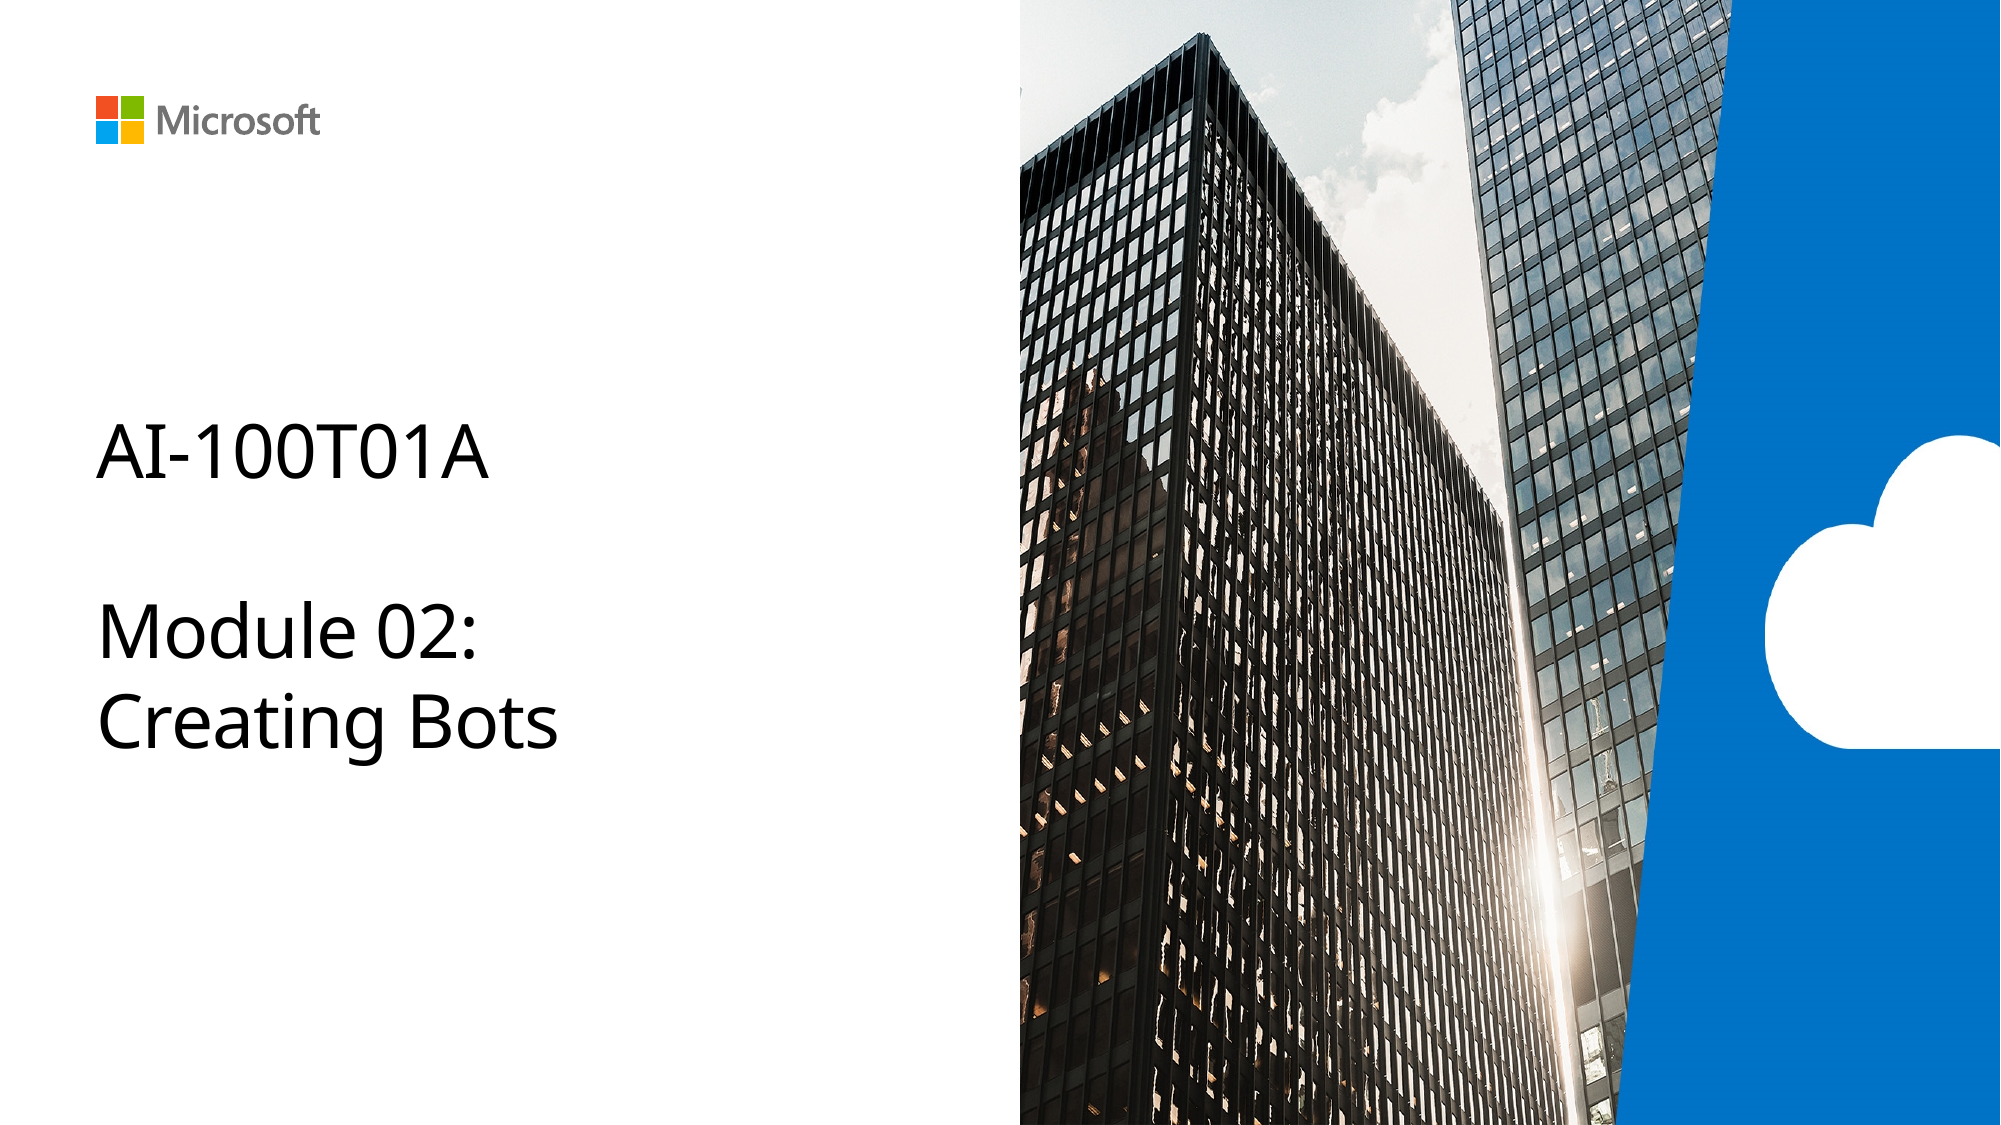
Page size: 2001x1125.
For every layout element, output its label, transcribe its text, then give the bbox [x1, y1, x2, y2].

picture [1020, 0, 2000, 1125]
title AI-100T01A Module 02: Creating Bots [96, 399, 781, 764]
